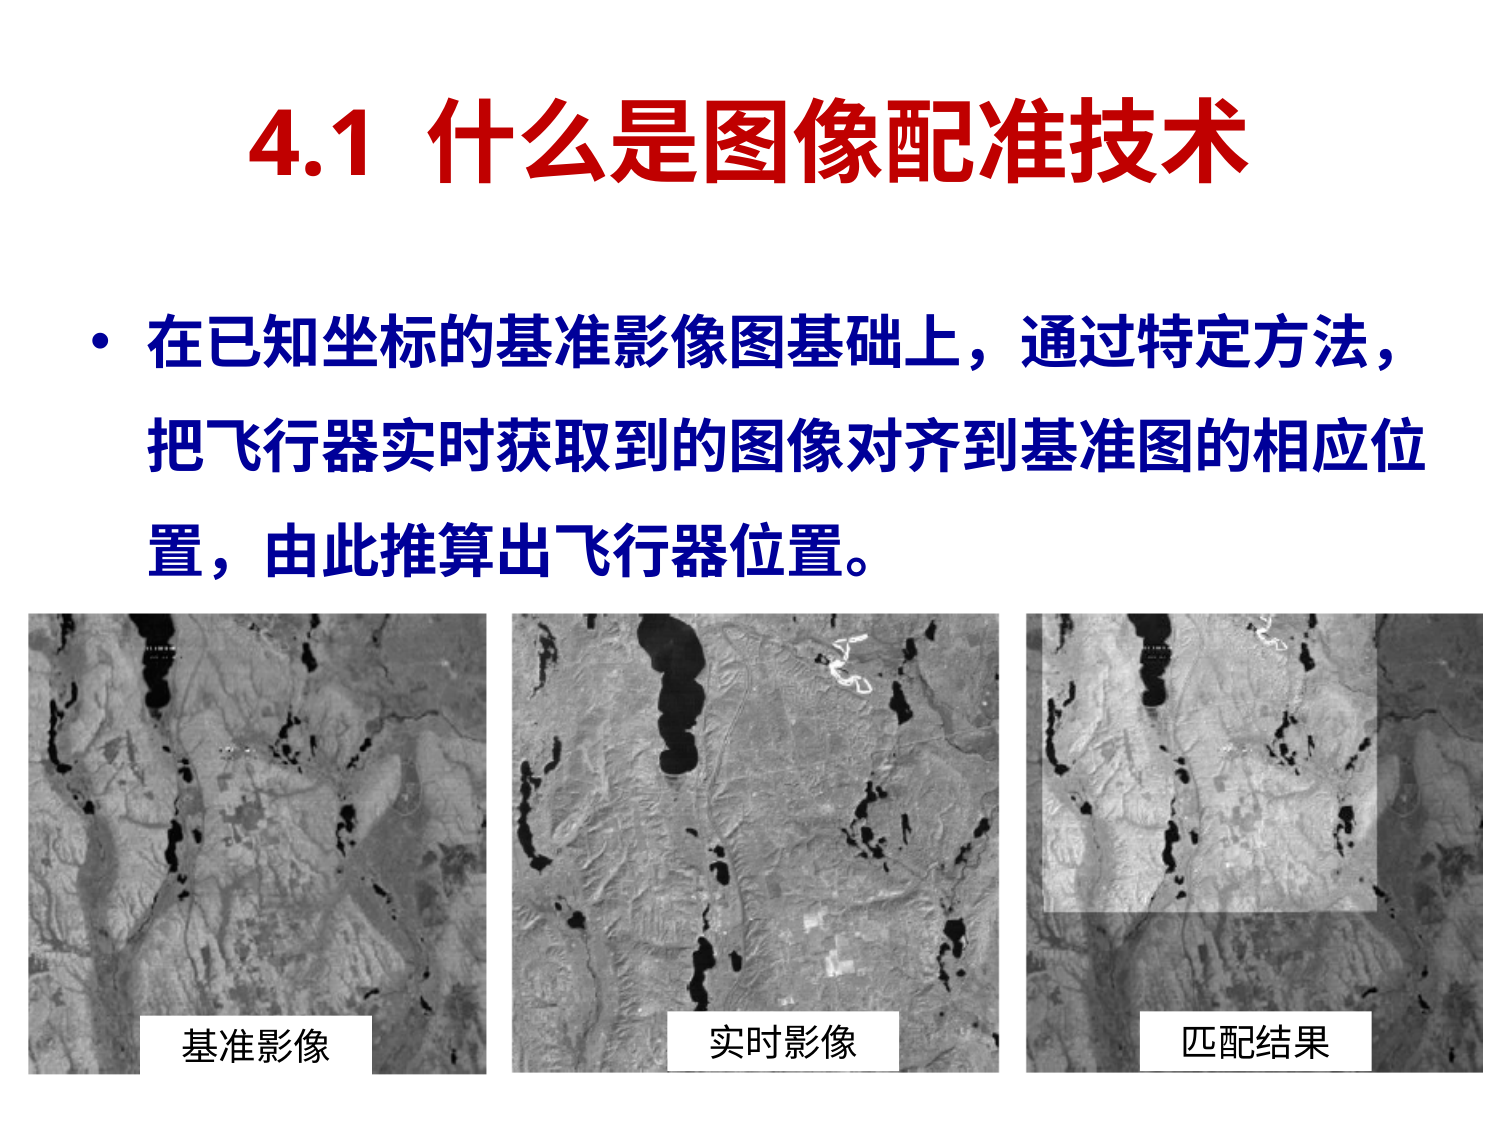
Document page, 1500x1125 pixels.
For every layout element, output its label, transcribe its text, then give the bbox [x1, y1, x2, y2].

title 4.1 什么是图像配准技术 [75, 45, 1425, 233]
picture [19, 609, 1483, 1081]
list 在已知坐标的基准影像图基础上，通过特定方法，把飞行器实时获取到的图像对齐到基准图的相应位置，由此推算出飞行器位置。 [75, 262, 1483, 609]
